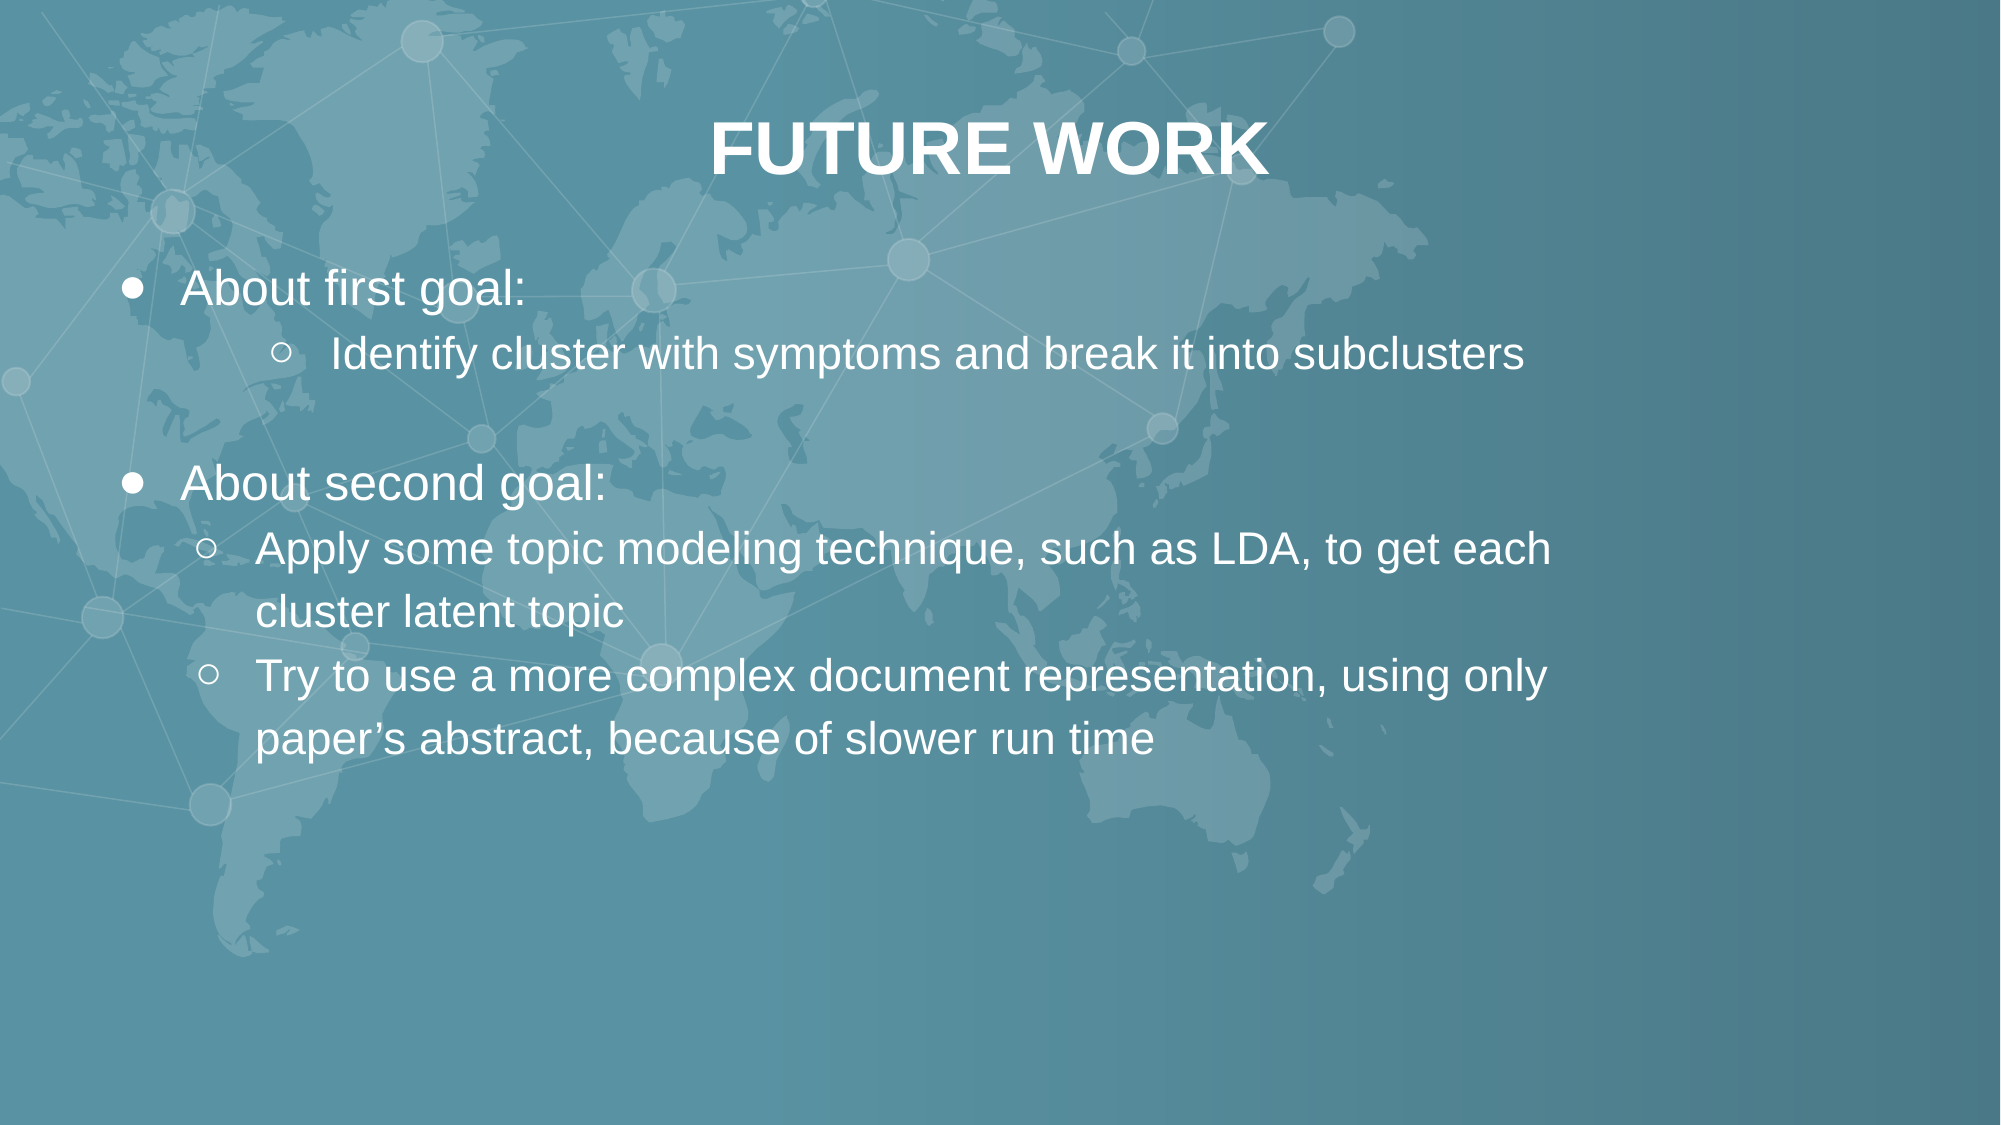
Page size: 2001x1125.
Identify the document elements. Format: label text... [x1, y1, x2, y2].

text_box FUTURE WORK [90, 51, 1891, 239]
text_box About first goal: Identify cluster with symptoms and break it into subclusters About second goal: Apply some topic modeling technique, such as LDA, to get each cluster latent topic Try to use a more complex document representation, using only paper’s abstract, because of slower run time [90, 238, 1697, 762]
